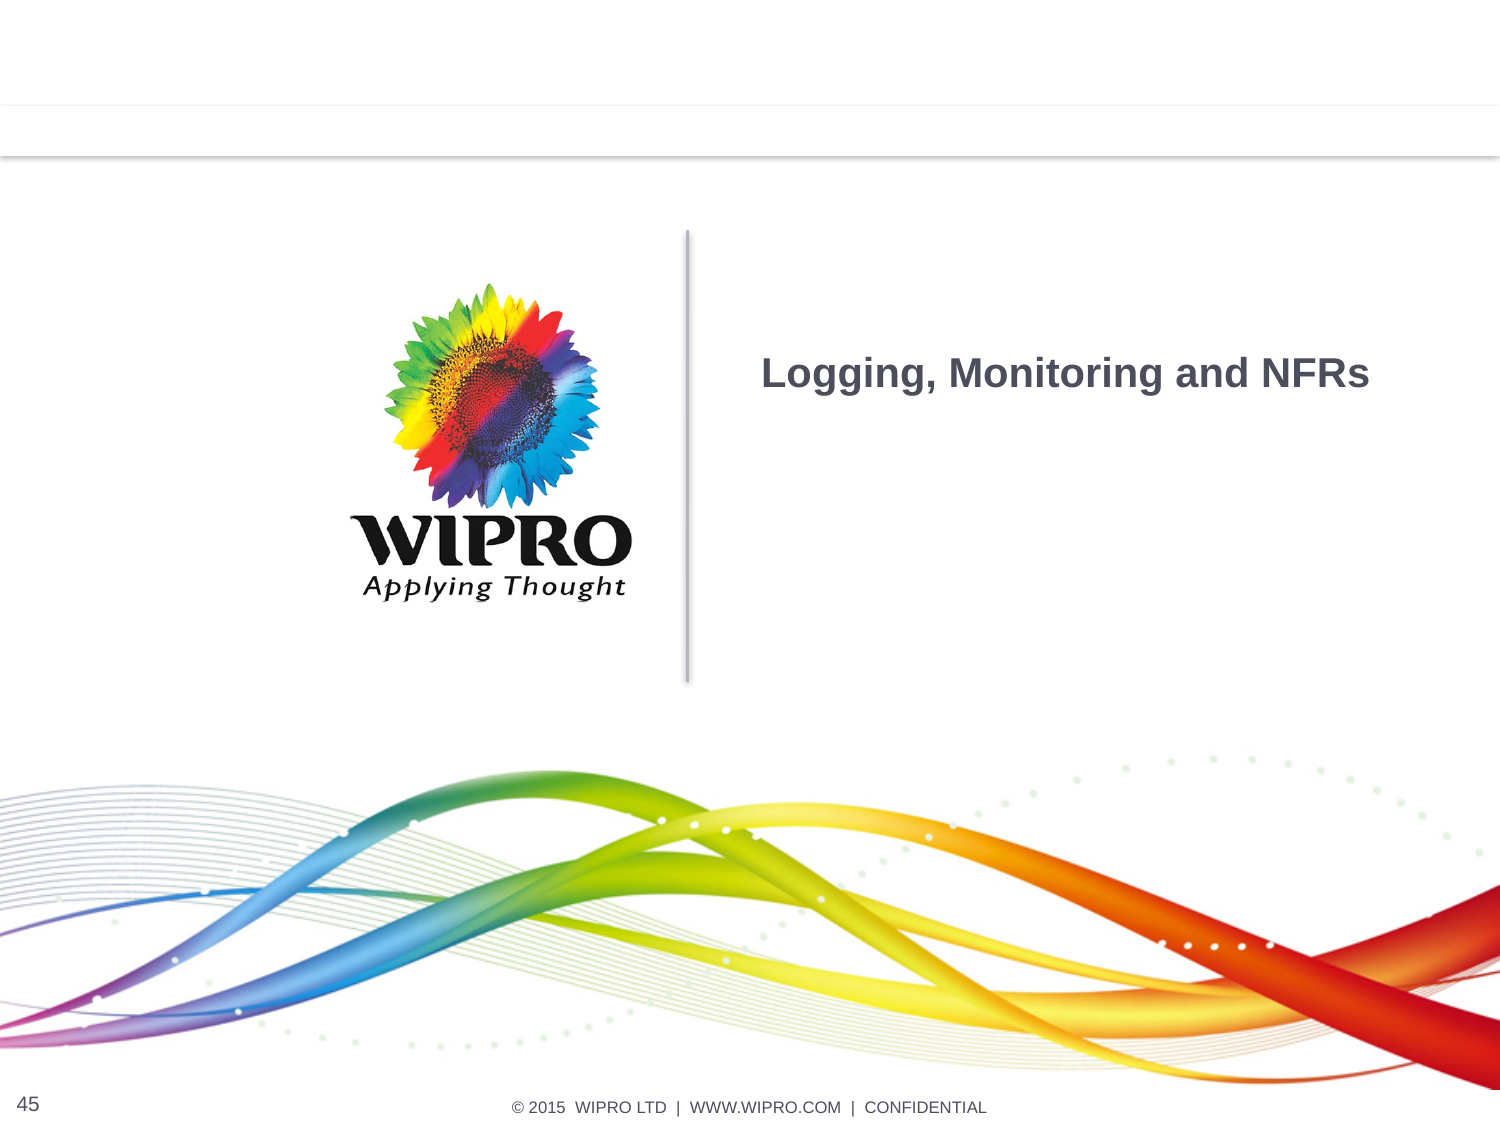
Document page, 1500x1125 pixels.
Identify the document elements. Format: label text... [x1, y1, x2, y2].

picture [0, 733, 1500, 1090]
picture [337, 273, 645, 615]
title Logging, Monitoring and NFRs [745, 242, 1422, 499]
